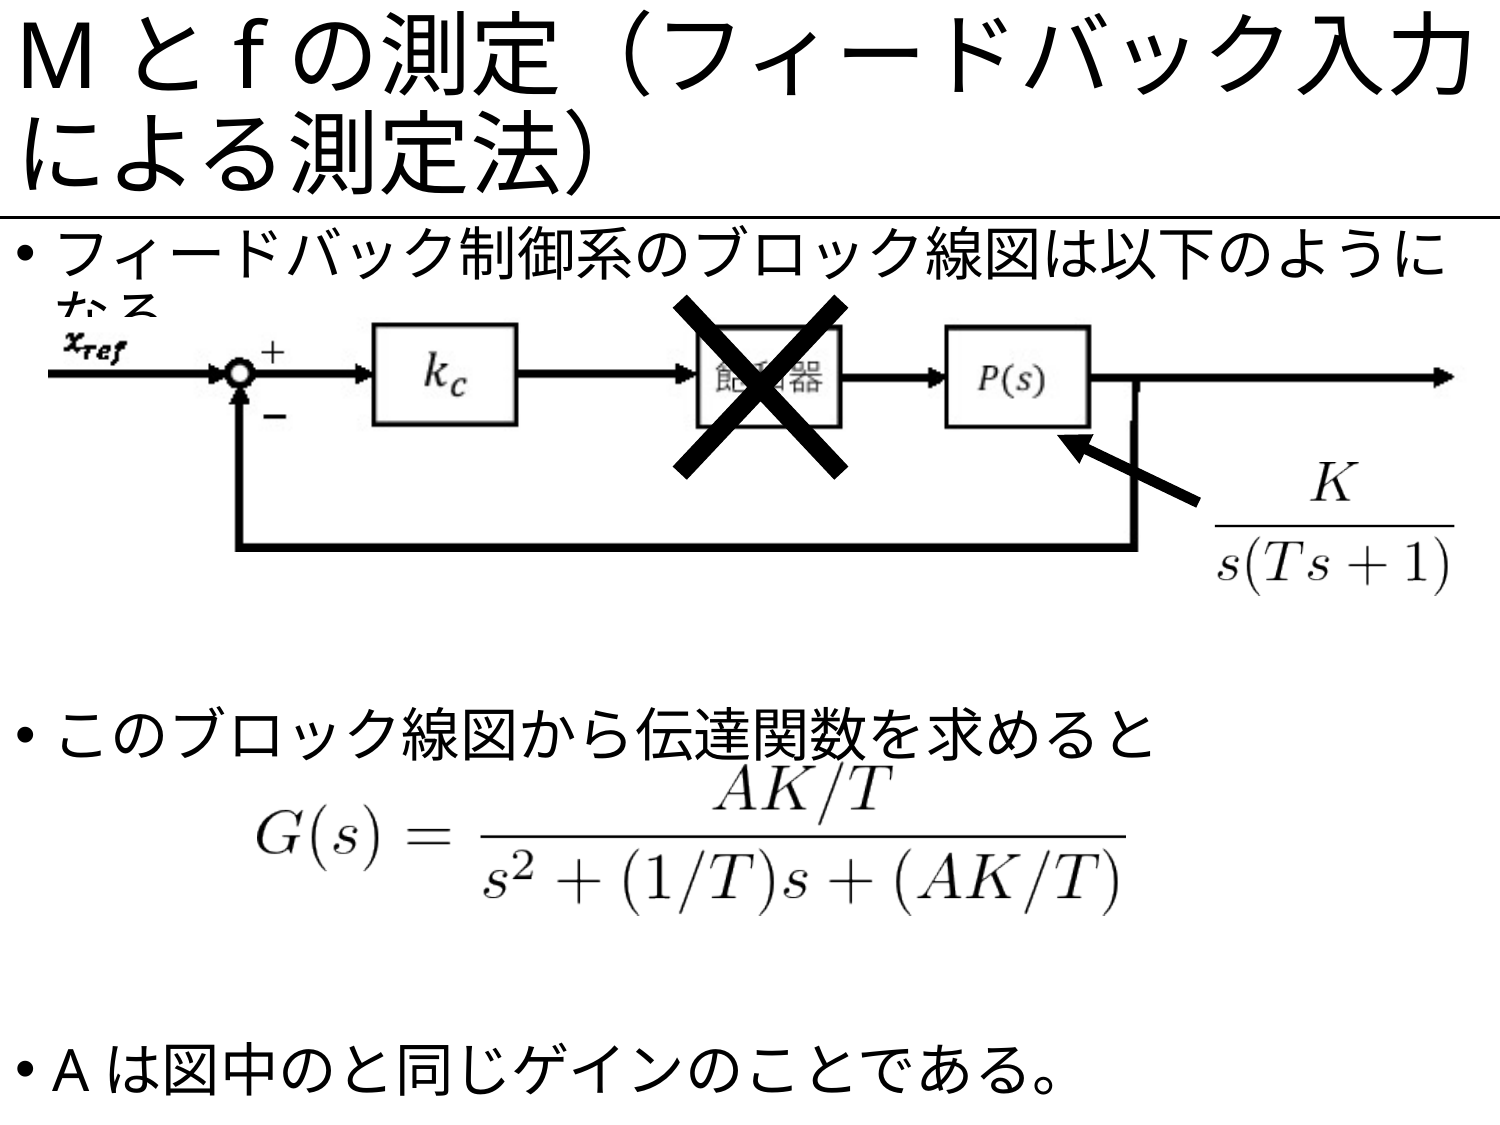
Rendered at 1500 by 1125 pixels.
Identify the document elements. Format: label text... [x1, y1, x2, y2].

picture [48, 317, 1473, 596]
title Mとfの測定（フィードバック入力による測定法） [0, 0, 1500, 218]
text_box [1056, 434, 1199, 503]
text_box [813, 294, 849, 317]
text_box [672, 294, 708, 317]
picture [257, 761, 1126, 916]
